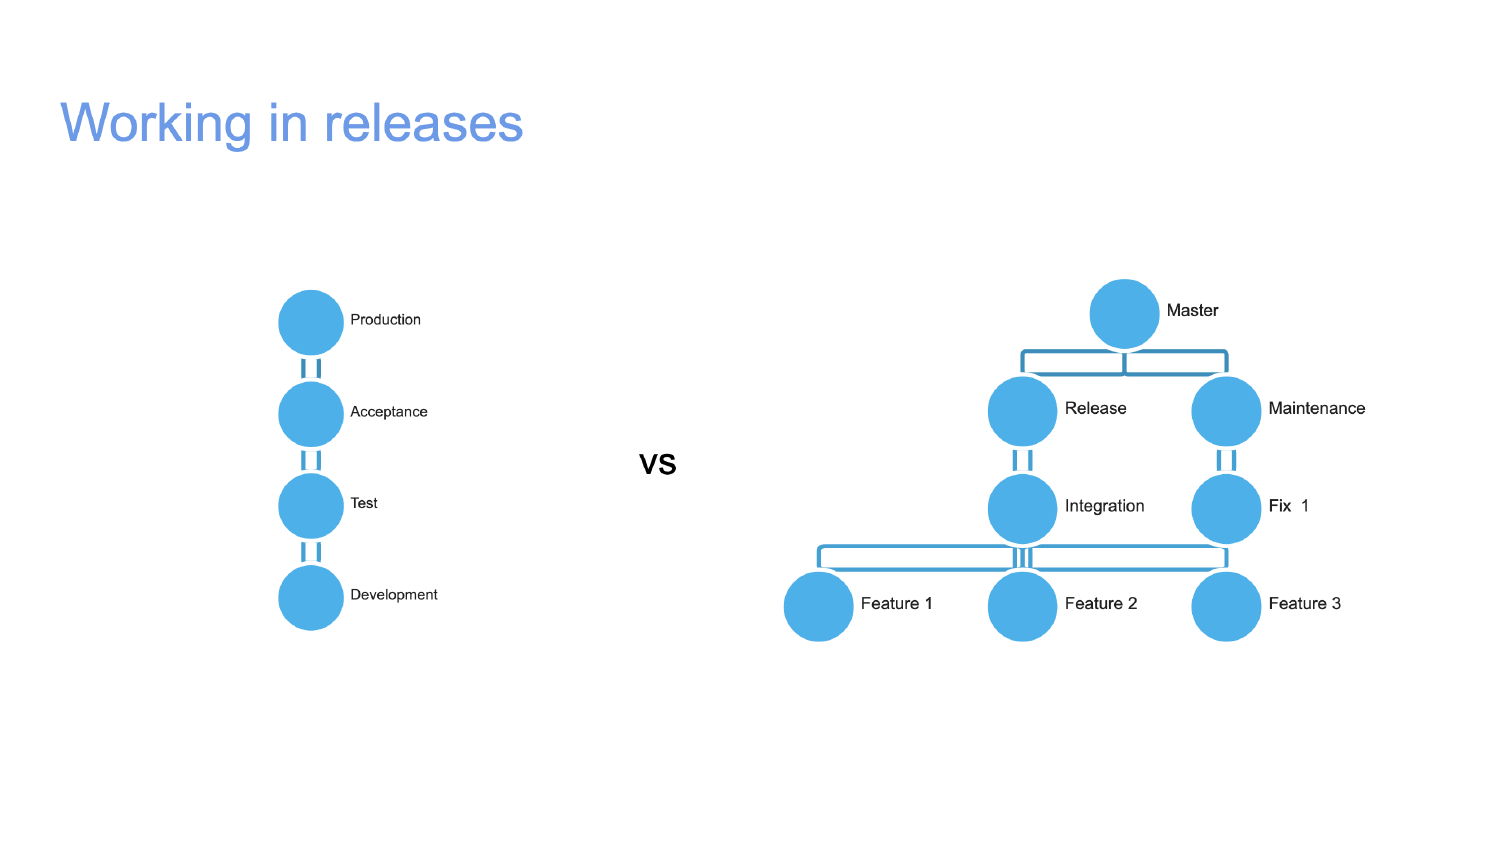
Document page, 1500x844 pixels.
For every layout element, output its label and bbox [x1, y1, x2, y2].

picture [0, 51, 1500, 792]
